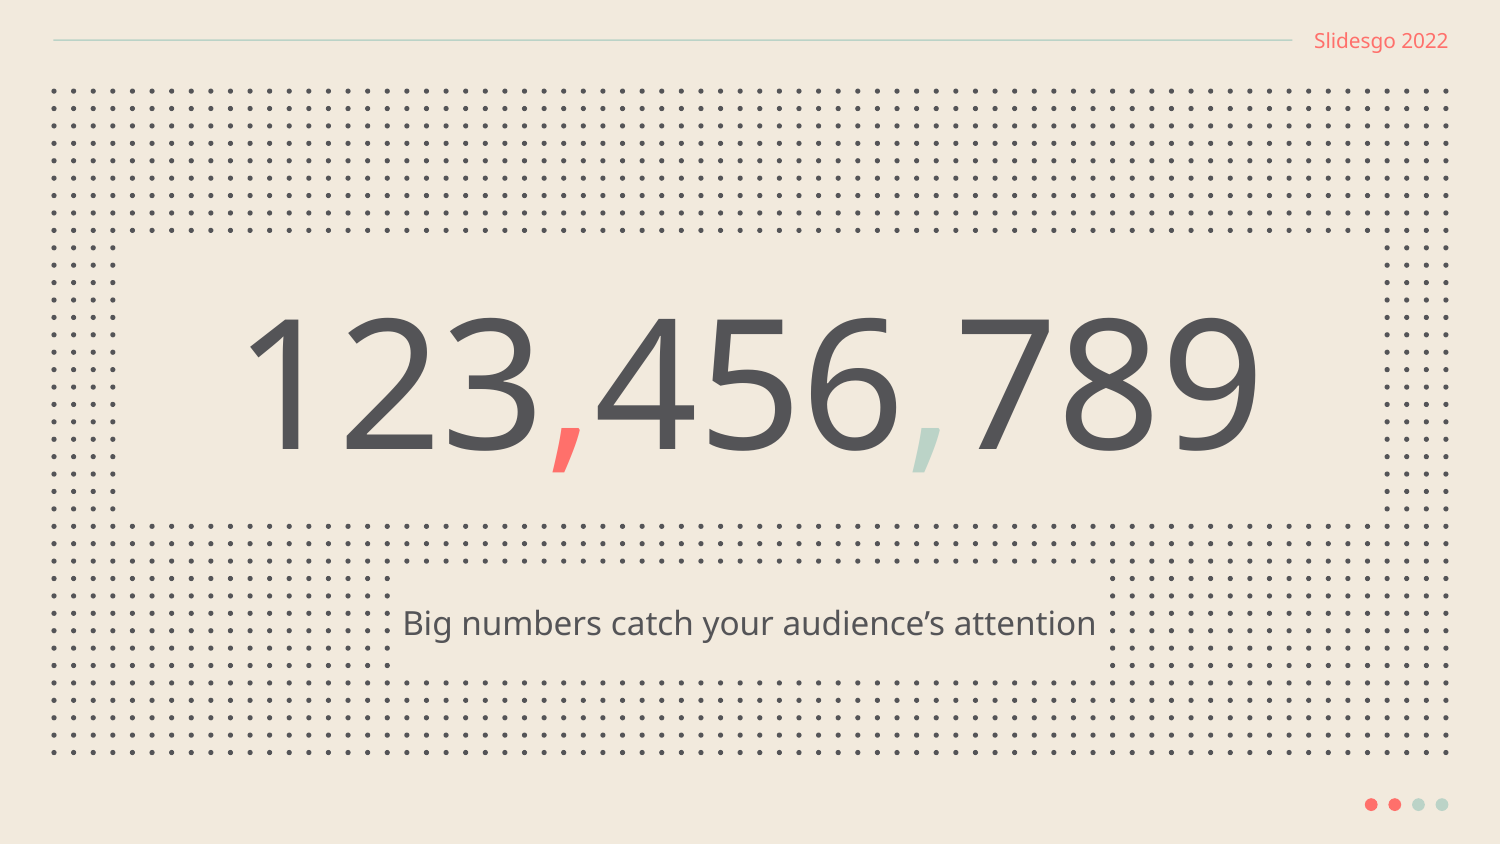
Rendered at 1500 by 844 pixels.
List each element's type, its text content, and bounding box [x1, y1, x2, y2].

title 123,456,789 [118, 240, 1382, 519]
text_box Slidesgo 2022 [1292, 25, 1449, 55]
subtitle Big numbers catch your audience’s attention [399, 569, 1101, 675]
